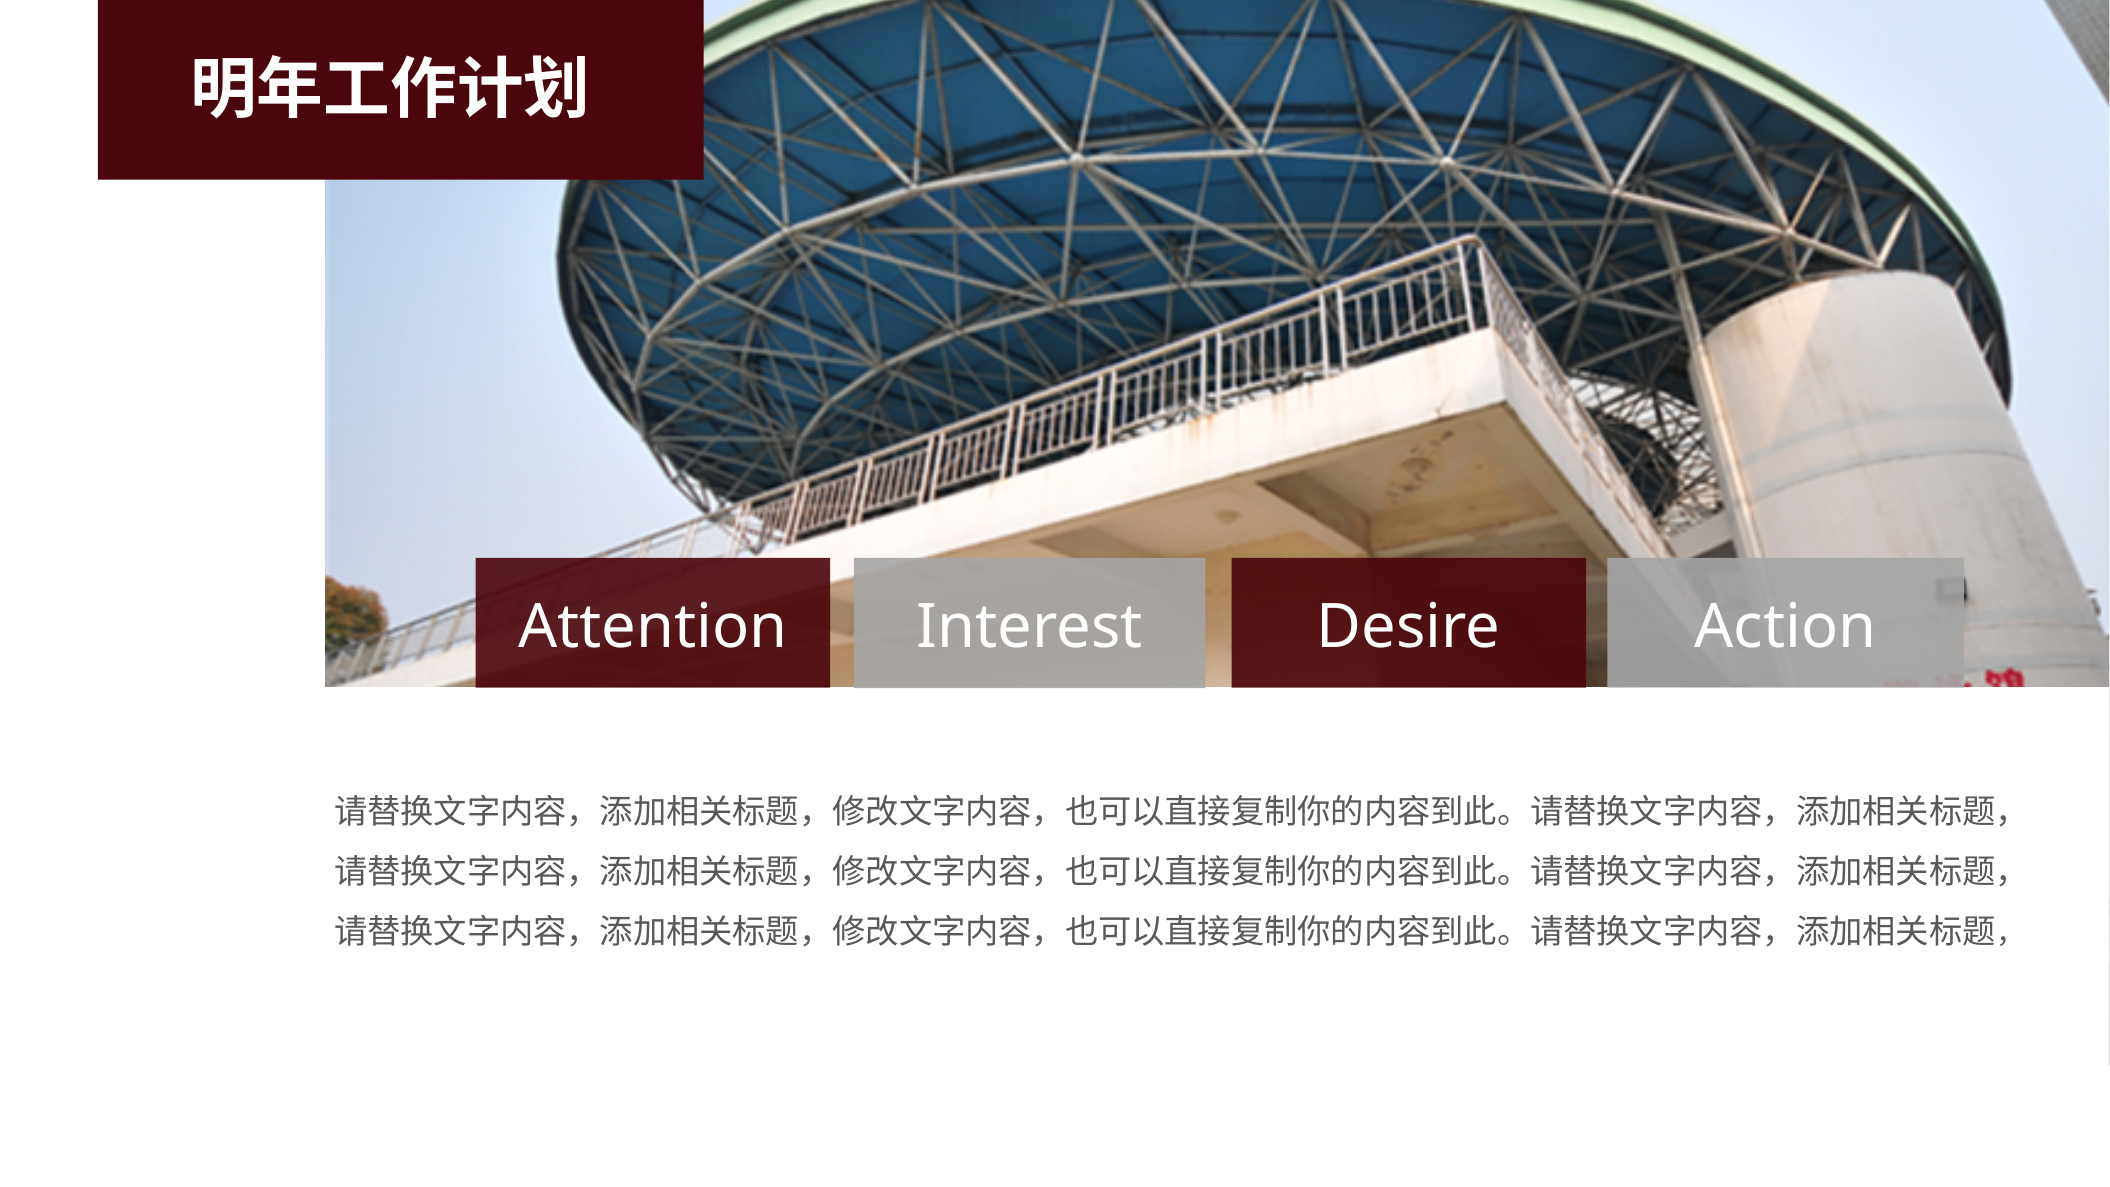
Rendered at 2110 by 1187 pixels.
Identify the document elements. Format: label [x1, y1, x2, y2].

text_box [97, 0, 175, 181]
picture [328, 0, 2110, 688]
text_box [175, 0, 2110, 1187]
